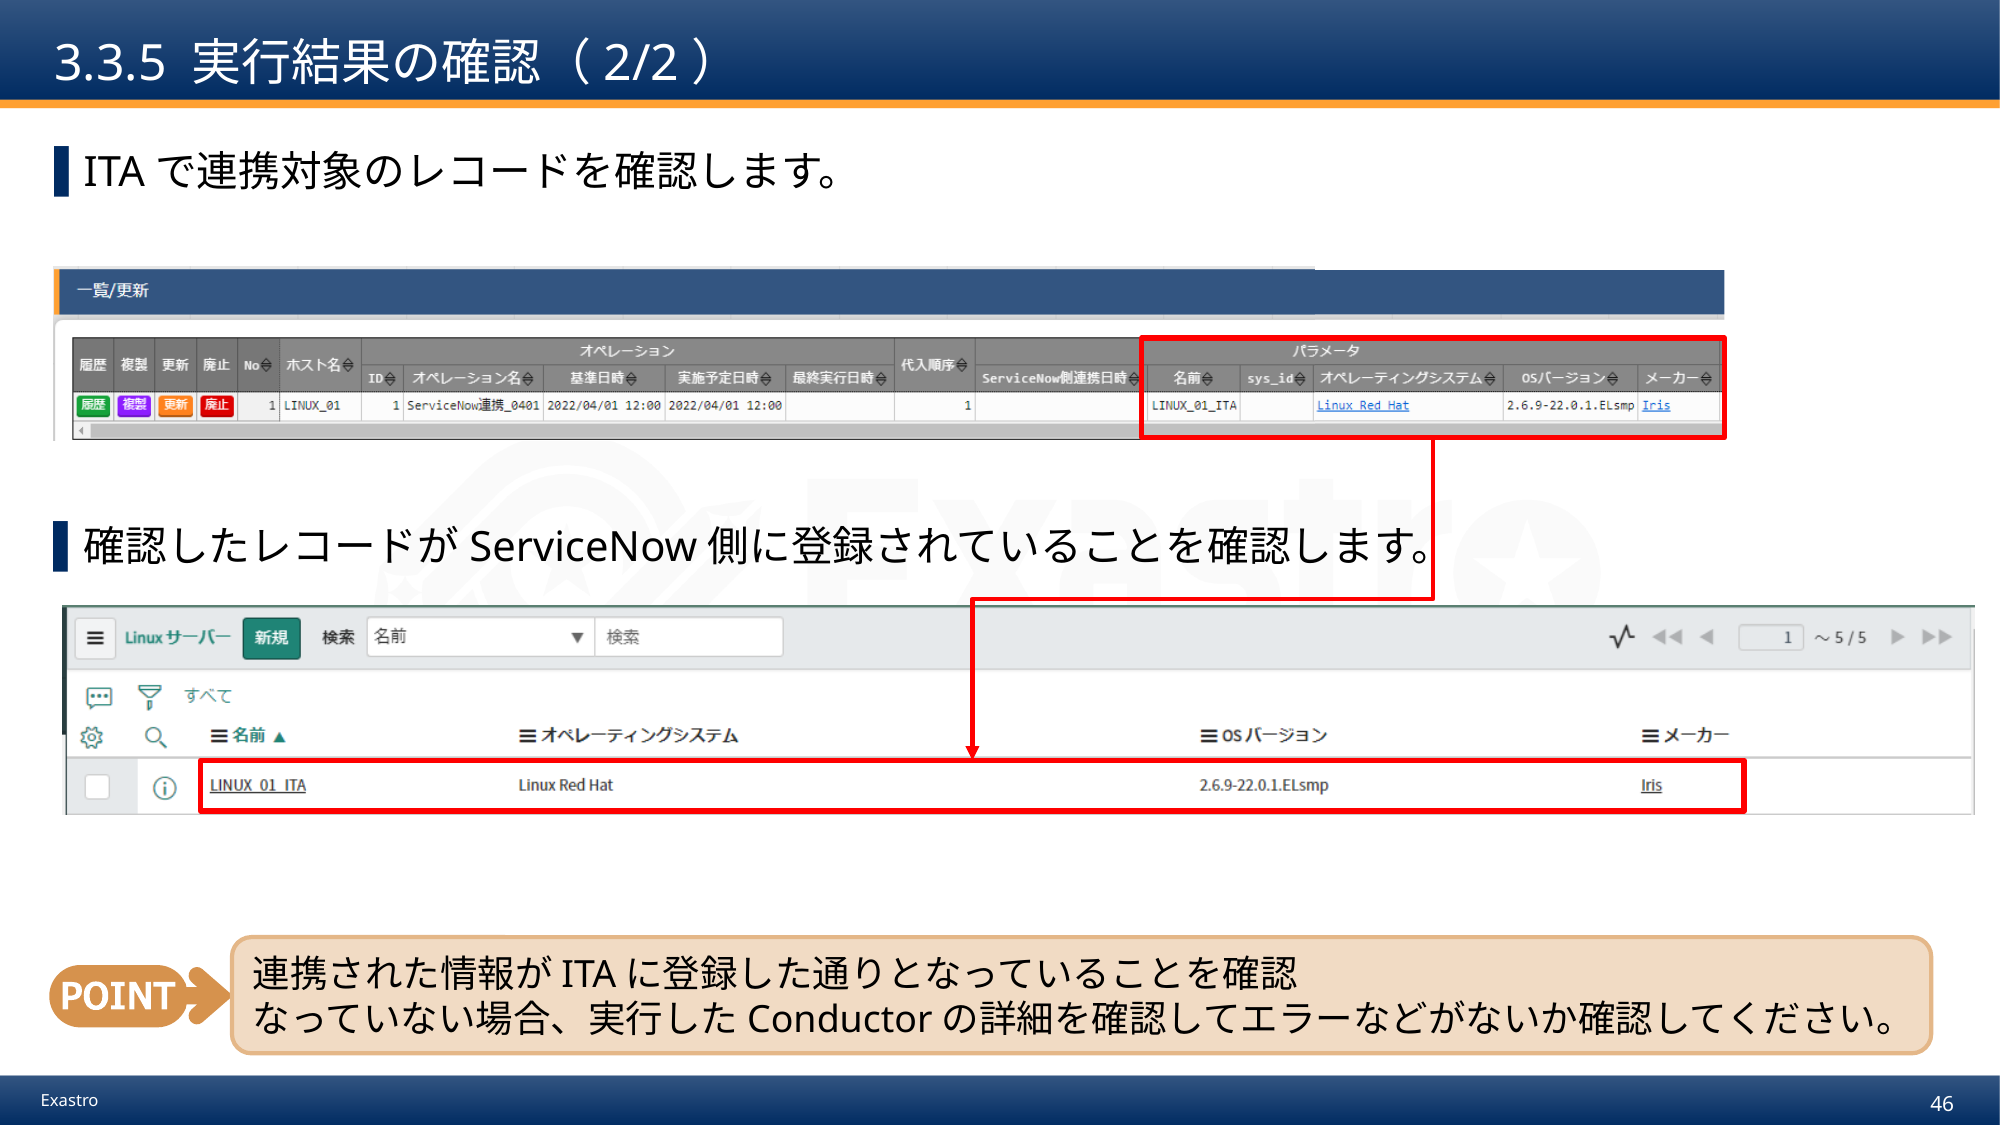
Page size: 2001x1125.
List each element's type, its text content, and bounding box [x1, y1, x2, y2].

text_box 確認したレコードがServiceNow側に登録されていることを確認します。 [39, 512, 1036, 594]
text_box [48, 964, 233, 1028]
title 3.3.5 実行結果の確認（2/2） [39, 18, 1961, 96]
text_box 連携された情報がITAに登録した通りとなっていることを確認 なっていない場合、実行したConductorの詳細を確認してエラーなどがないか確認してください。 [231, 937, 1932, 1054]
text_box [1041, 368, 1365, 830]
picture [0, 0, 2000, 1125]
list ITAで連携対象のレコードを確認します。 [39, 137, 1961, 219]
text_box 確認したレコードがServiceNow側に登録されていることを確認します。 [1369, 512, 1961, 594]
